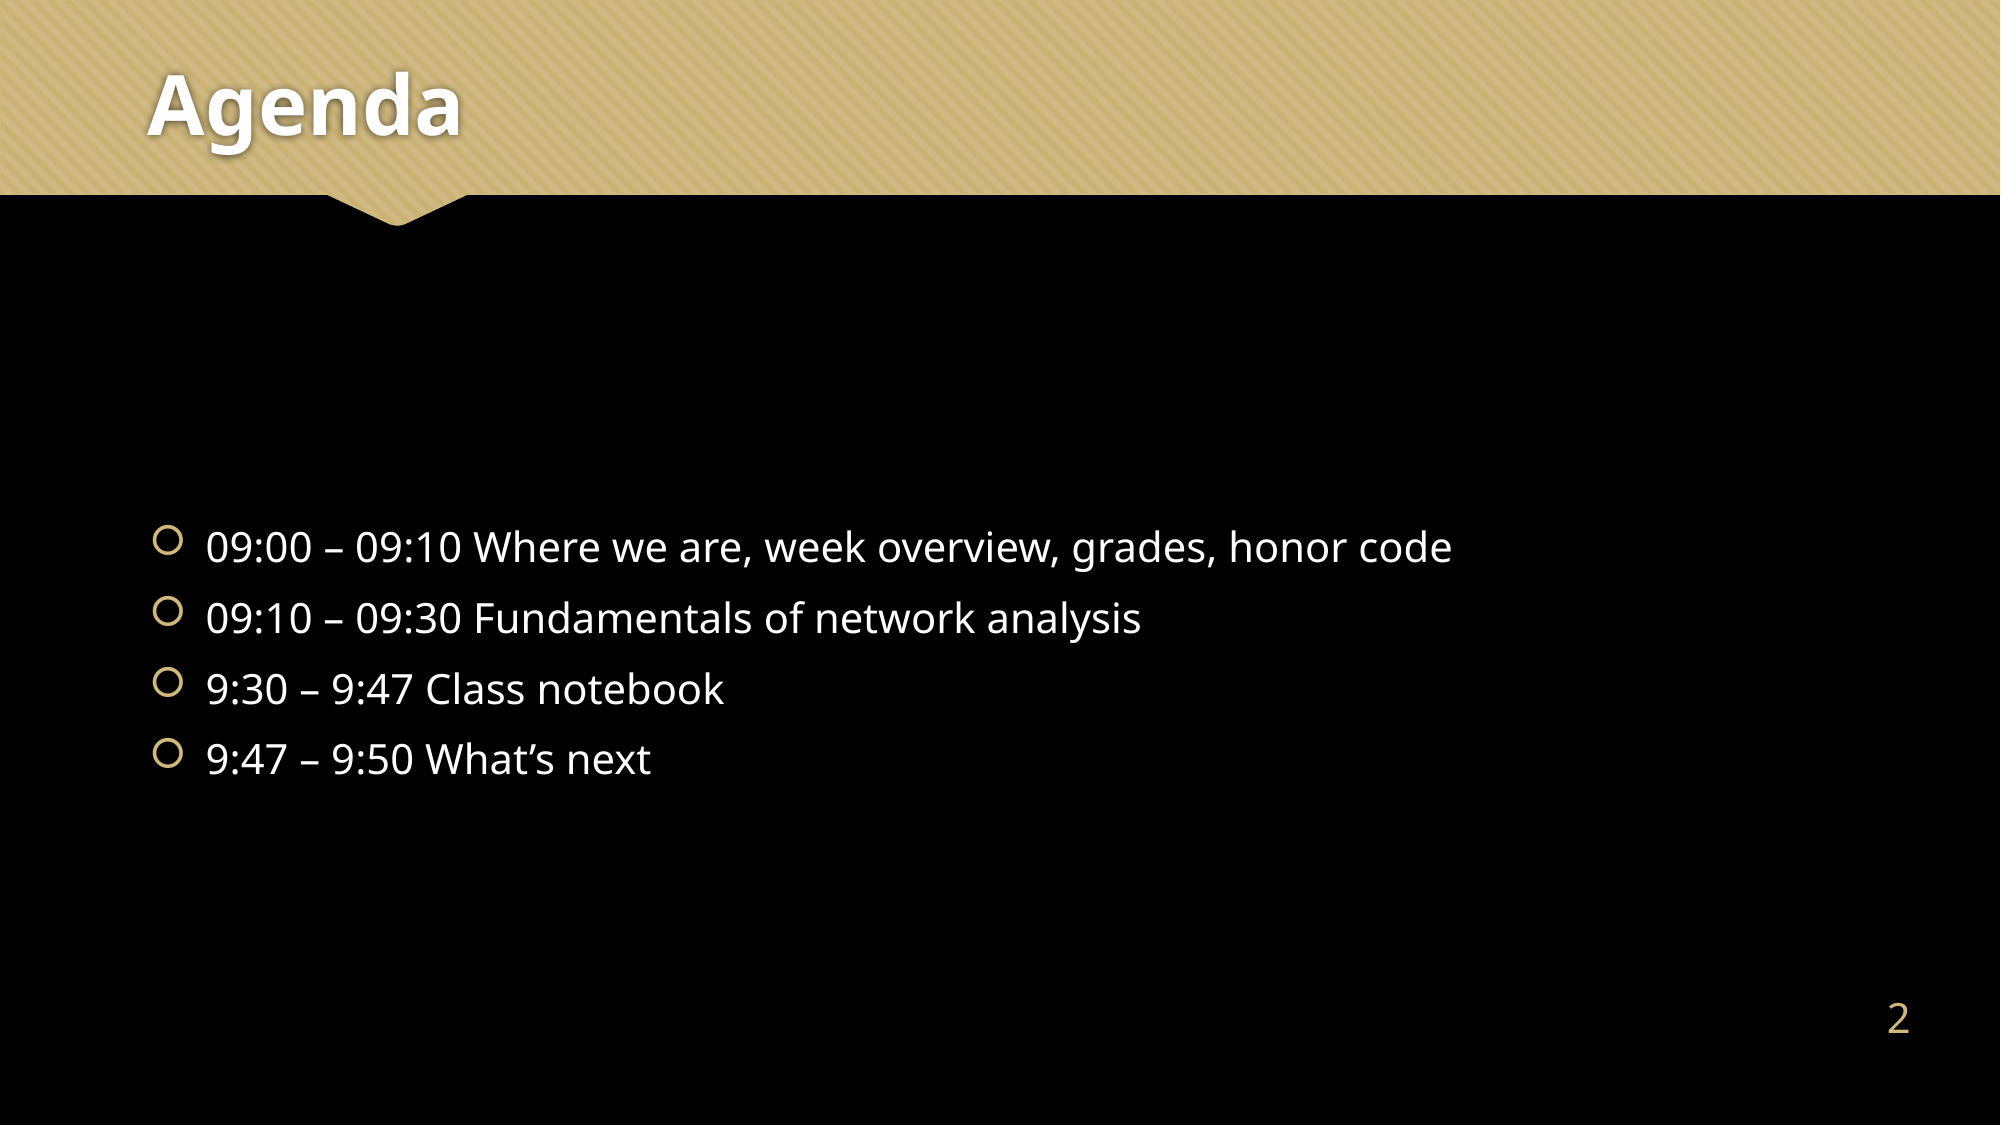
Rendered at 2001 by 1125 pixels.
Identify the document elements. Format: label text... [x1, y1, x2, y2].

list 09:00 – 09:10 Where we are, week overview, grades, honor code 09:10 – 09:30 Fundamentals of network analysis 9:30 – 9:47 Class notebook 9:47 – 9:50 What’s next [134, 233, 1866, 1071]
title Agenda [132, 0, 1868, 160]
slide_number 1 [1751, 970, 1926, 1051]
